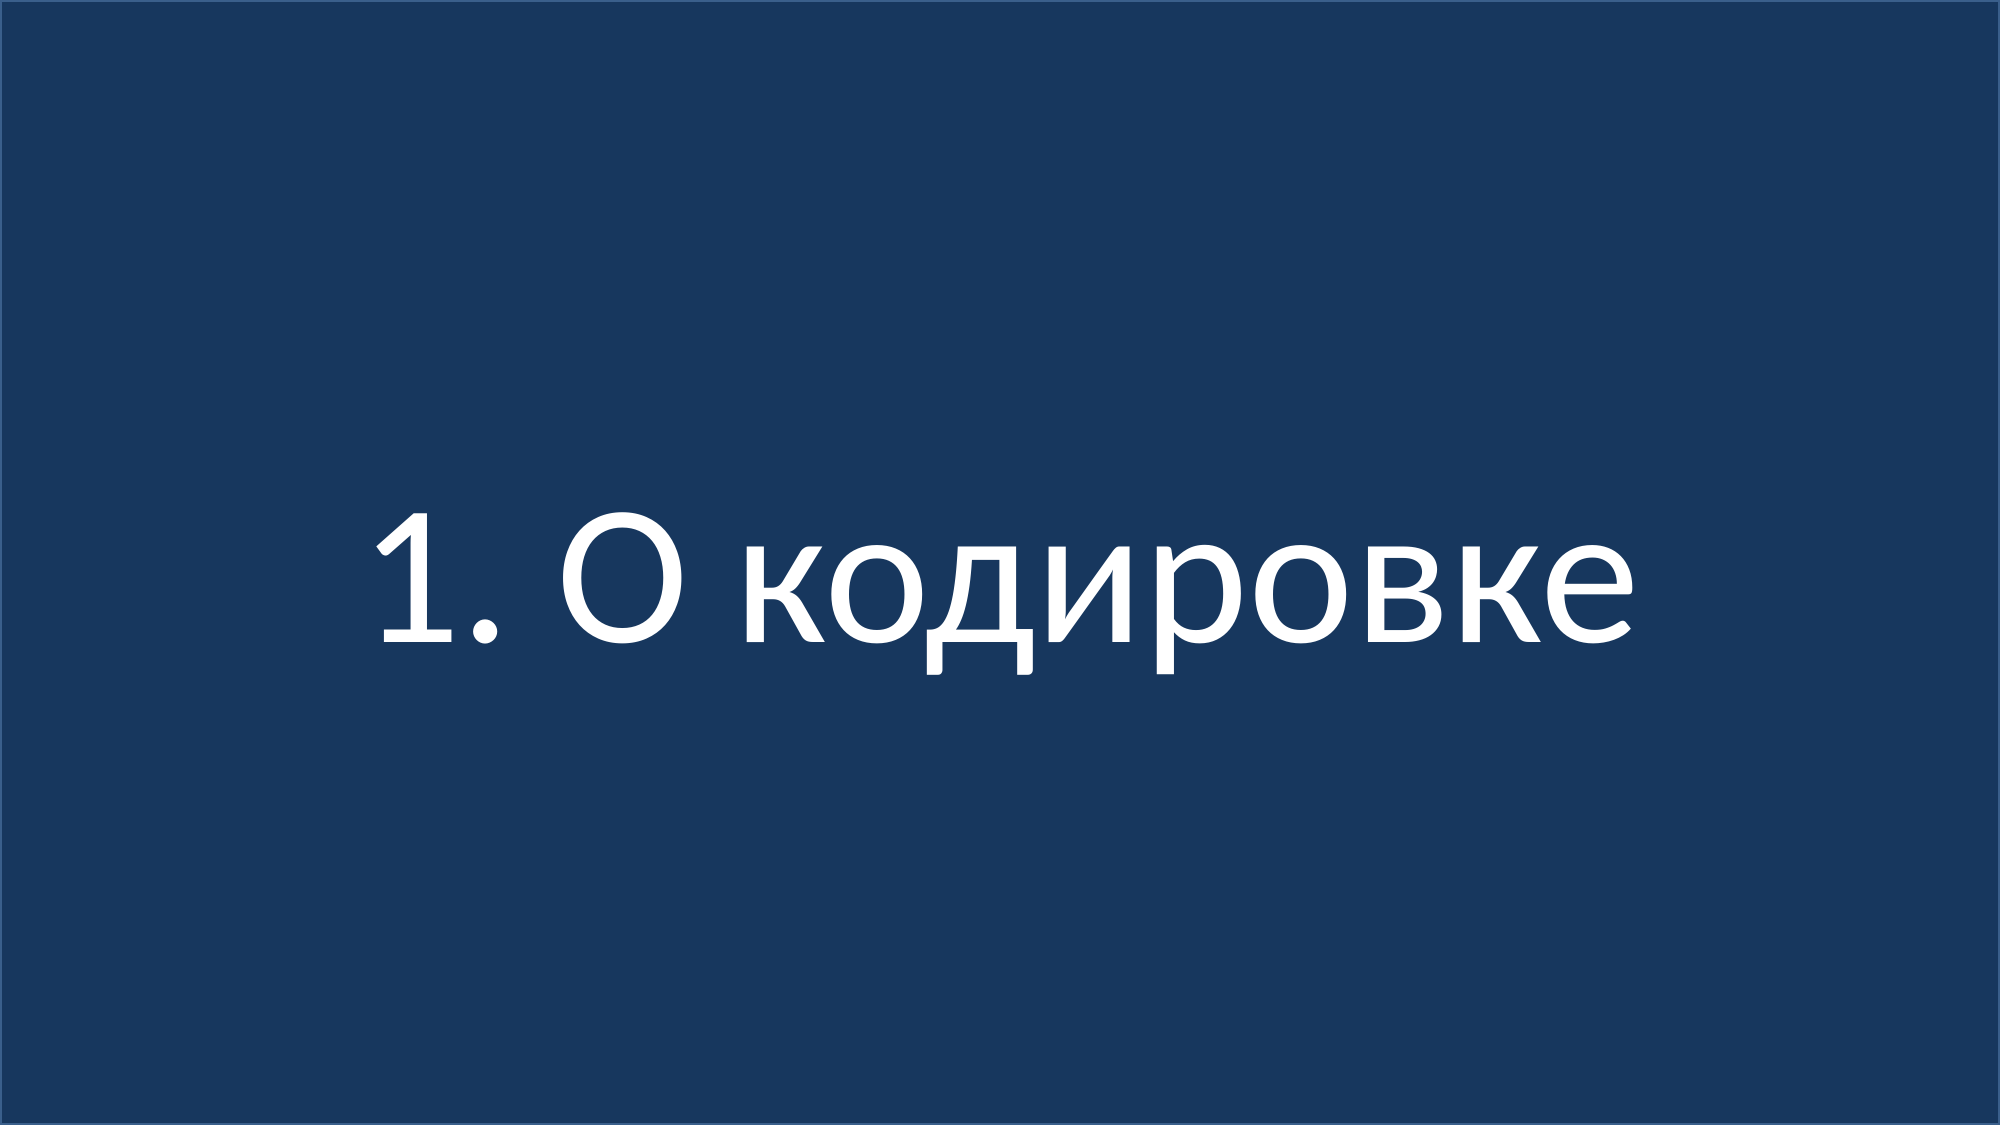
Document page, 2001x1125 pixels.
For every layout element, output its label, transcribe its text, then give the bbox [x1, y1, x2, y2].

text_box 1. О кодировке [0, 0, 2000, 1125]
